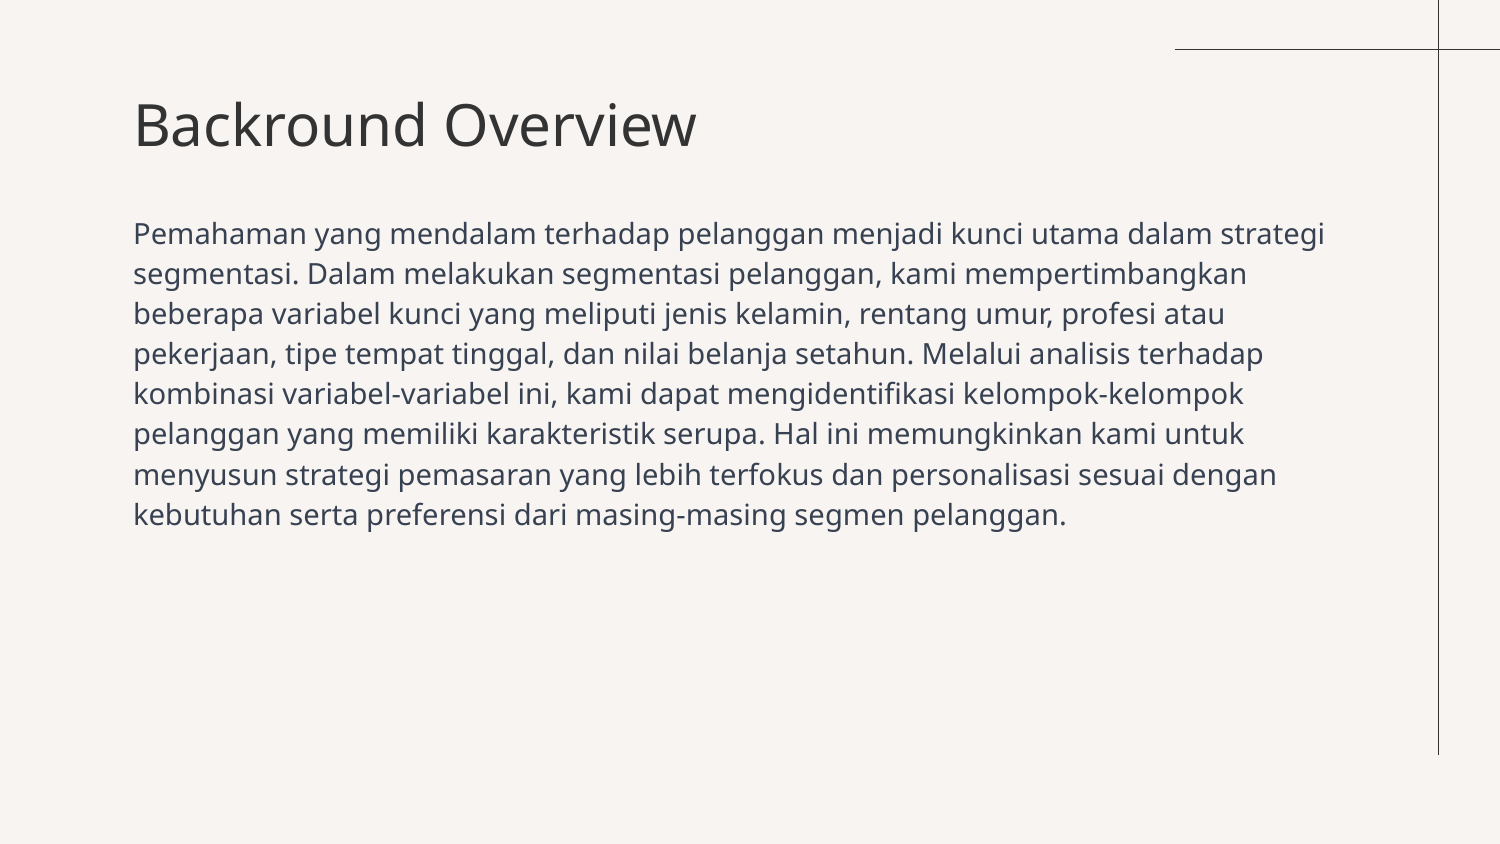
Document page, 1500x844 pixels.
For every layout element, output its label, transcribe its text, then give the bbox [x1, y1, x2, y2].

list Pemahaman yang mendalam terhadap pelanggan menjadi kunci utama dalam strategi segmentasi. Dalam melakukan segmentasi pelanggan, kami mempertimbangkan beberapa variabel kunci yang meliputi jenis kelamin, rentang umur, profesi atau pekerjaan, tipe tempat tinggal, dan nilai belanja setahun. Melalui analisis terhadap kombinasi variabel-variabel ini, kami dapat mengidentifikasi kelompok-kelompok pelanggan yang memiliki karakteristik serupa. Hal ini memungkinkan kami untuk menyusun strategi pemasaran yang lebih terfokus dan personalisasi sesuai dengan kebutuhan serta preferensi dari masing-masing segmen pelanggan. [118, 194, 1382, 500]
title Backround Overview [118, 72, 1382, 167]
